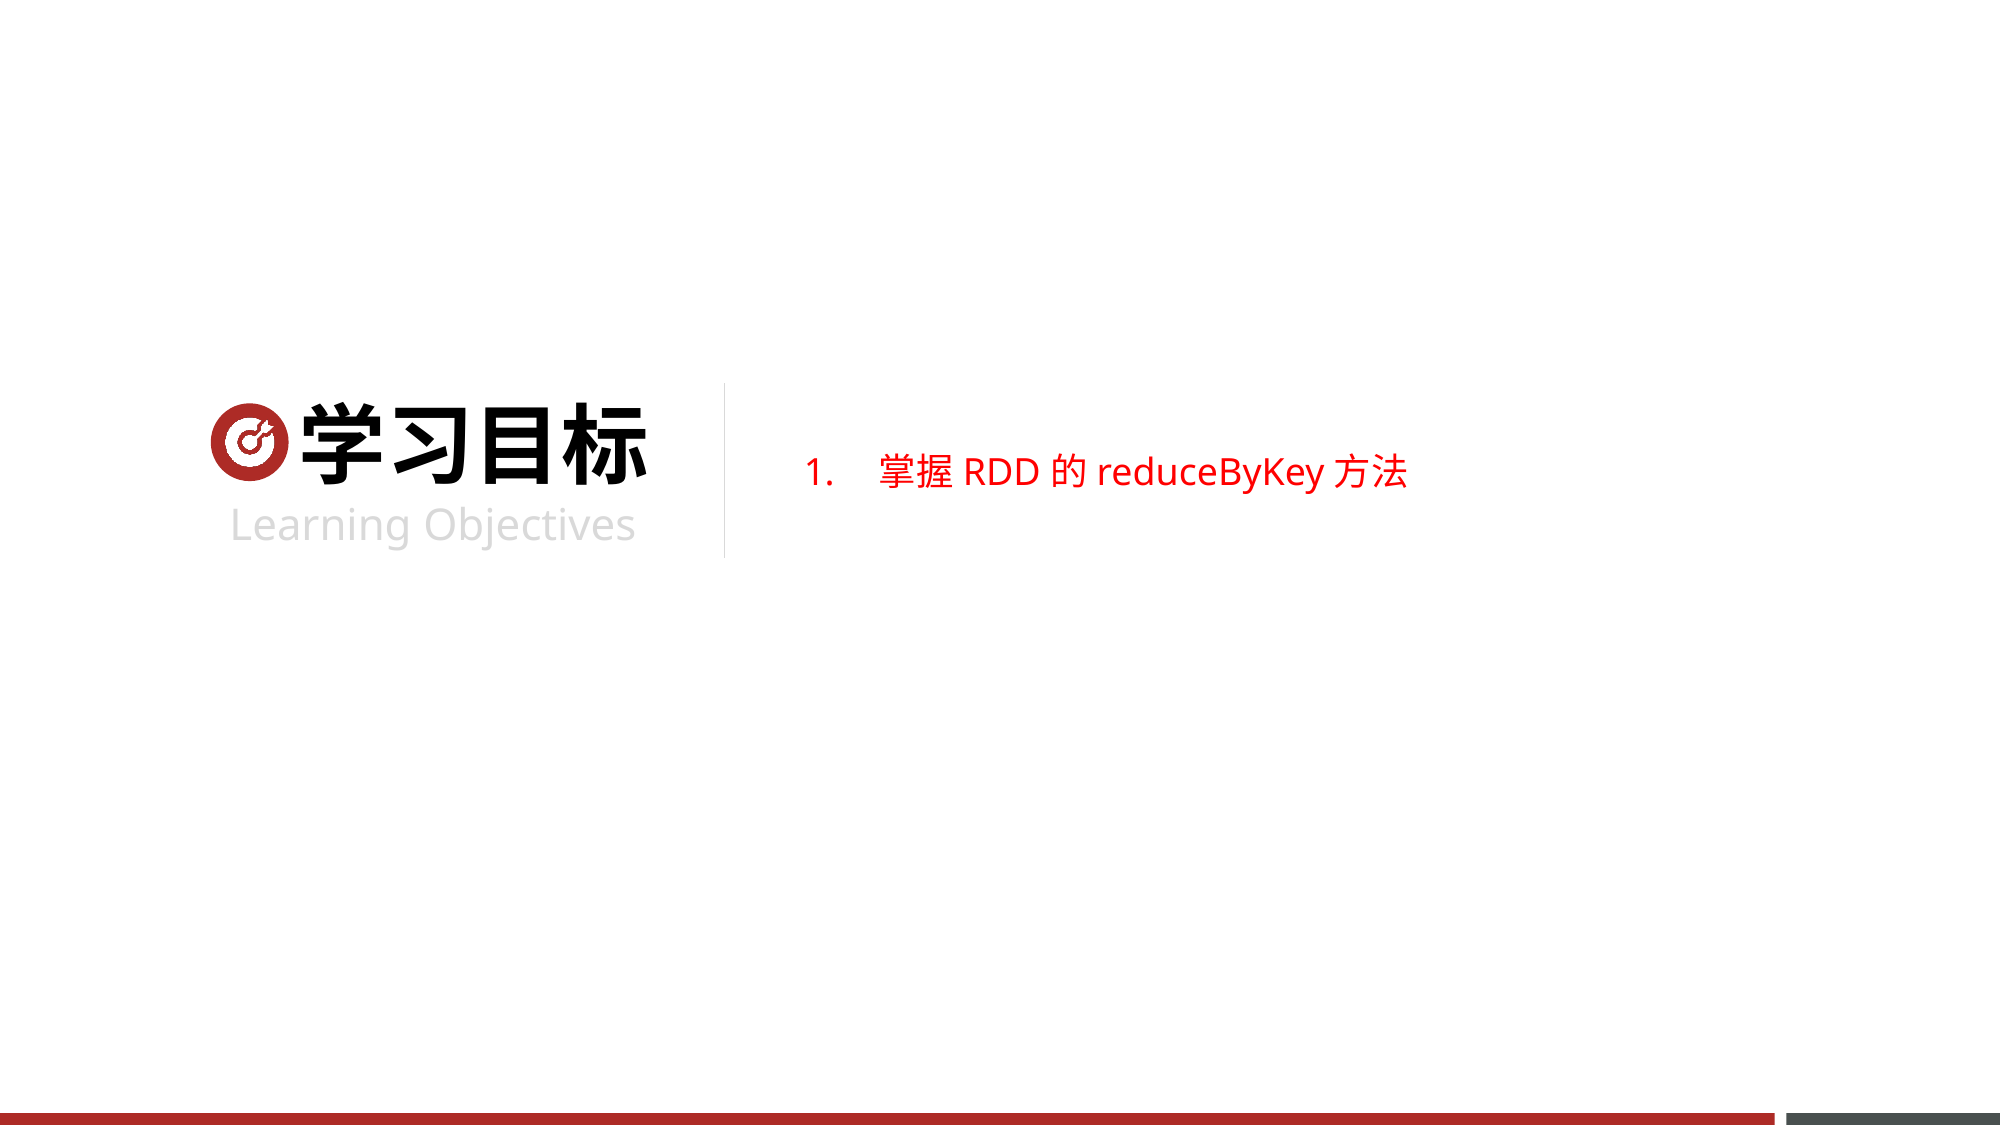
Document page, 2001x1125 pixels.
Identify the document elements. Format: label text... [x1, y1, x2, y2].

picture [216, 408, 283, 476]
list 掌握RDD的reduceByKey方法 [789, 235, 1823, 661]
